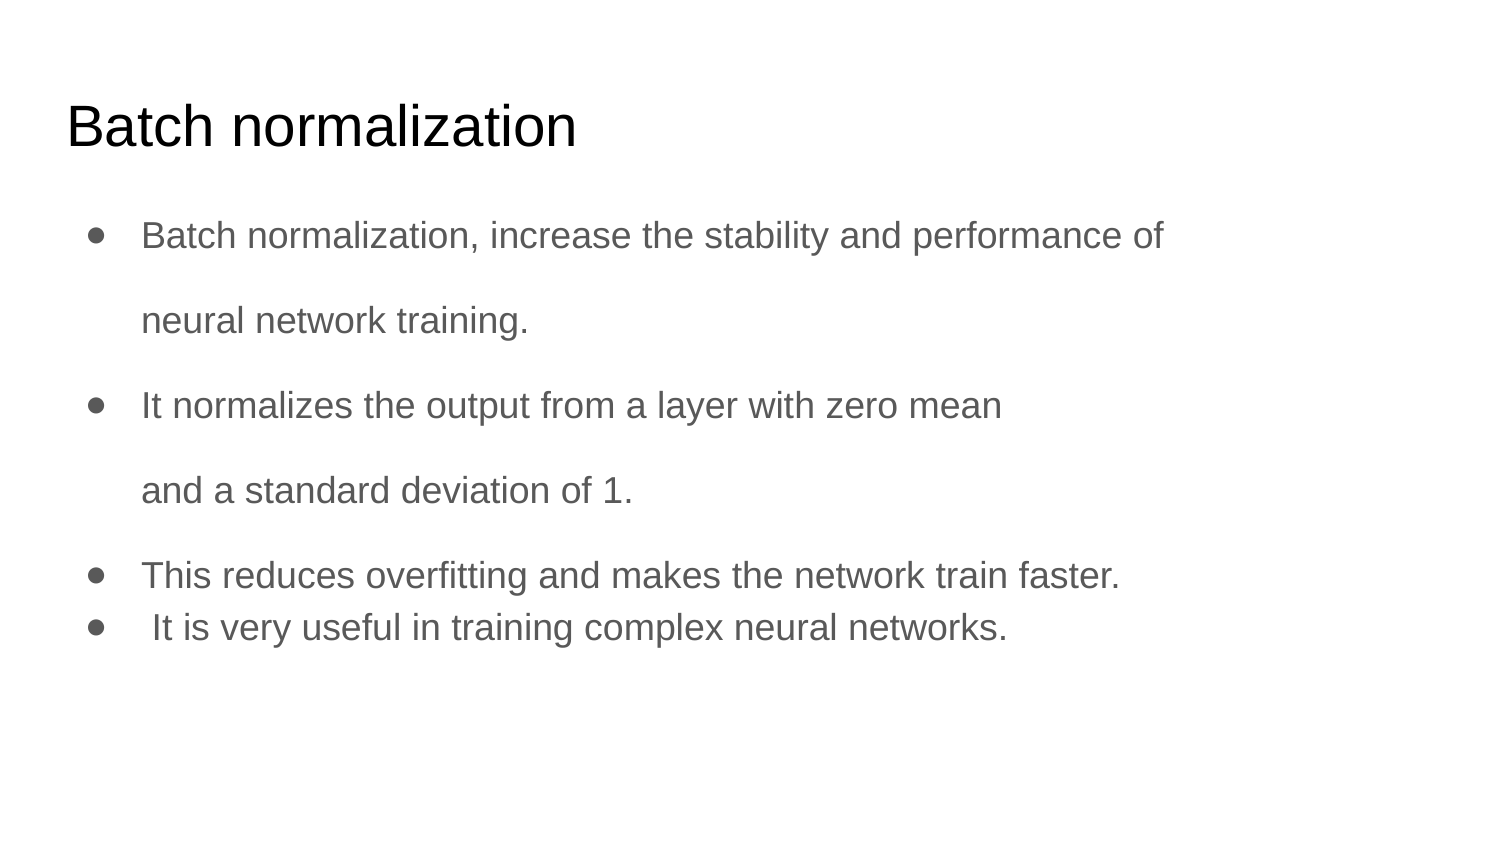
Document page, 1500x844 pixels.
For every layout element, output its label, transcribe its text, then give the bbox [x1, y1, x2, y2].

list Batch normalization, increase the stability and performance of neural network training. It normalizes the output from a layer with zero mean and a standard deviation of 1. This reduces overfitting and makes the network train faster. It is very useful in training complex neural networks. [51, 189, 1449, 773]
title Batch normalization [51, 72, 1449, 167]
